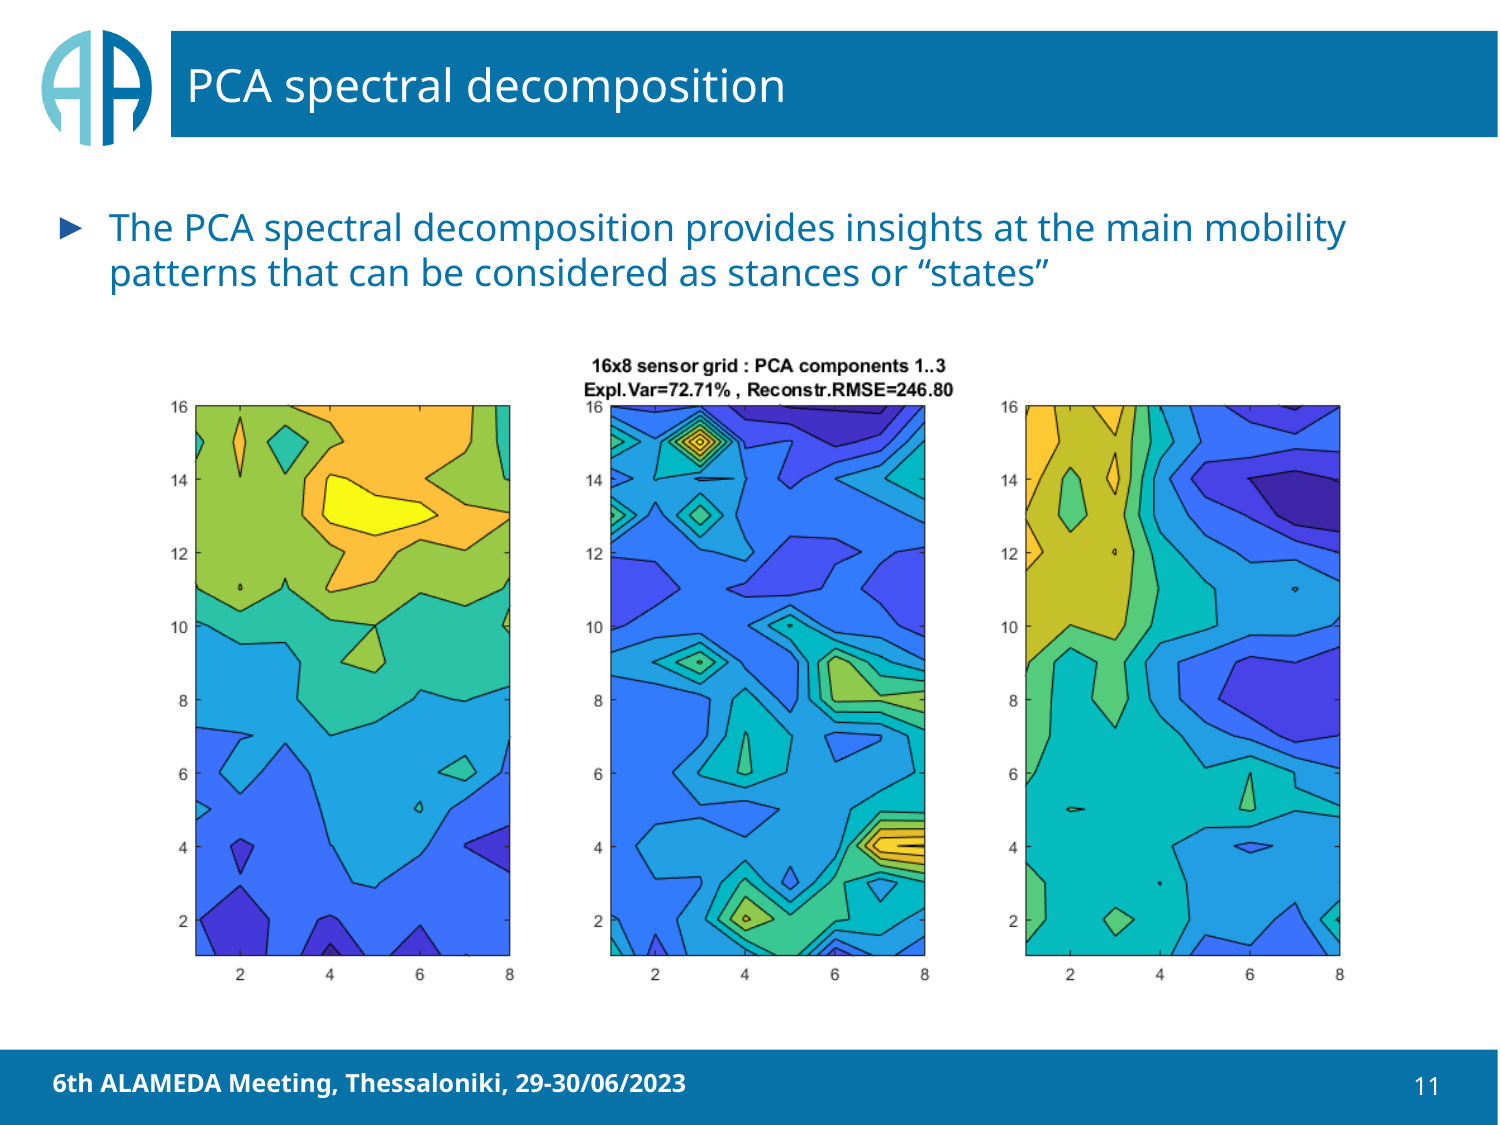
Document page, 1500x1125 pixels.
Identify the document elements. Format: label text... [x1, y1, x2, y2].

picture [111, 100, 152, 146]
slide_number 11 [1397, 1057, 1458, 1118]
picture [41, 30, 102, 146]
picture [3, 352, 1482, 1031]
picture [108, 30, 152, 76]
footer 6th ALAMEDA Meeting, Thessaloniki, 29-30/06/2023 [37, 1052, 823, 1113]
title PCA spectral decomposition [171, 30, 1498, 138]
list The PCA spectral decomposition provides insights at the main mobility patterns that can be considered as stances or “states” [37, 196, 1500, 965]
picture [114, 47, 139, 87]
